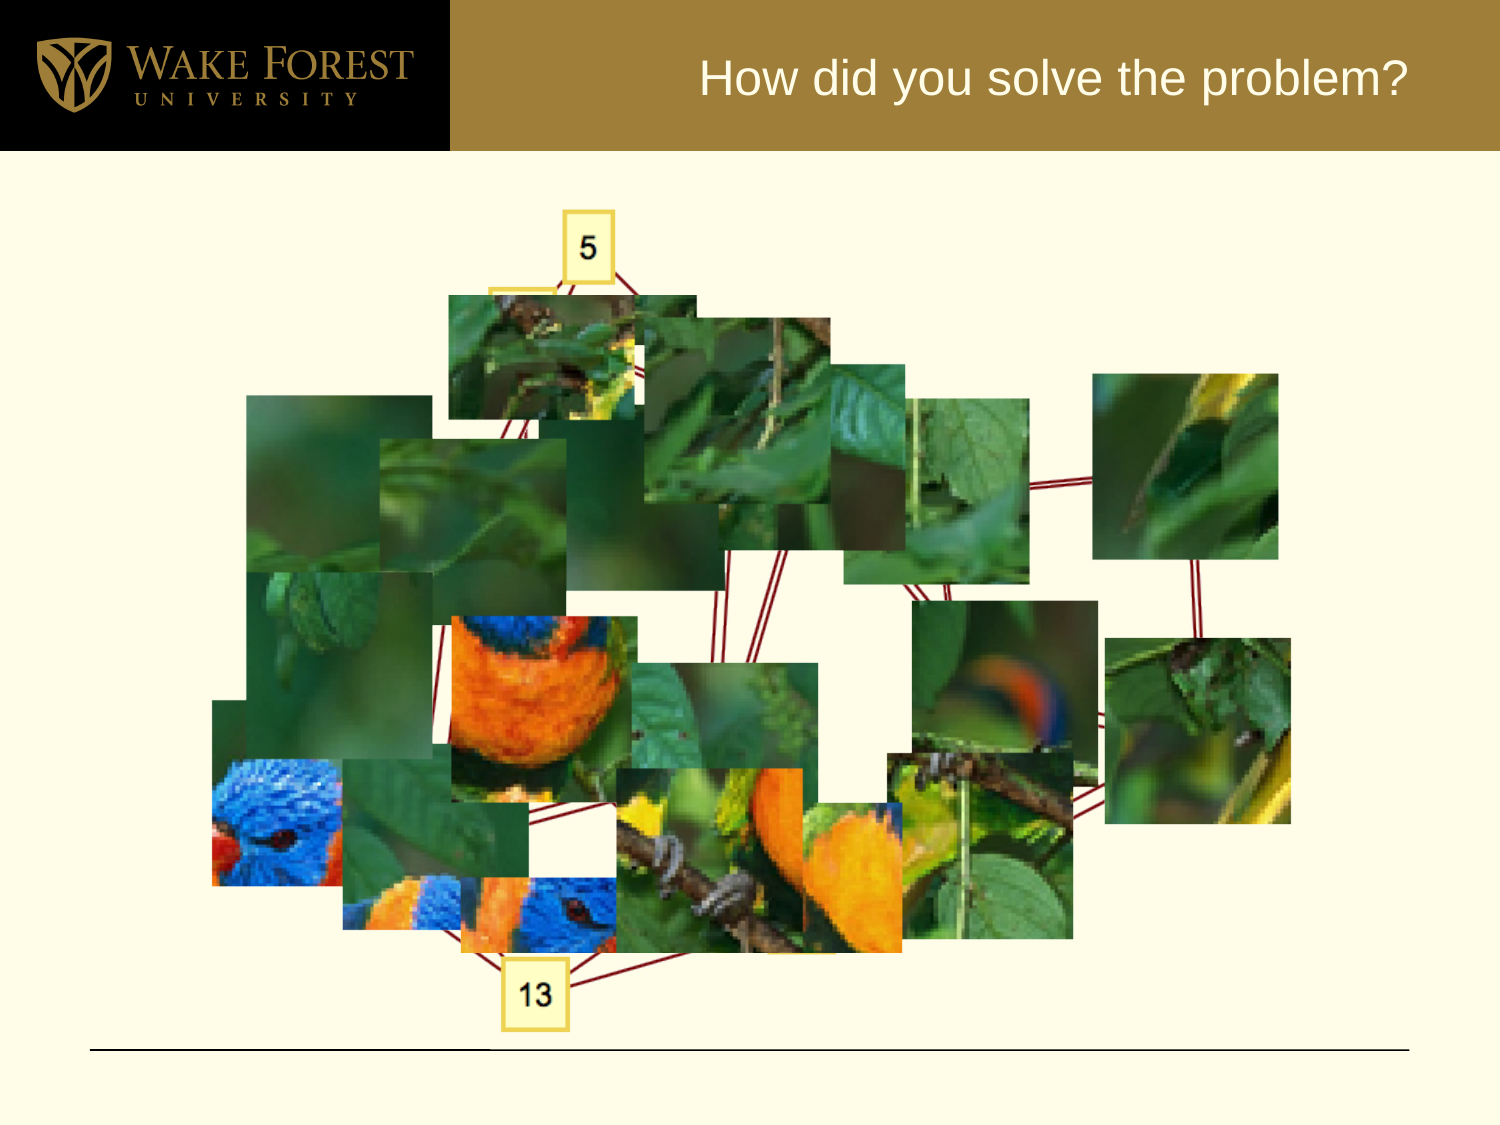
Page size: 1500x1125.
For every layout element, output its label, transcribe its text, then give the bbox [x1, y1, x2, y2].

title How did you solve the problem? [524, 0, 1425, 151]
picture [37, 37, 414, 113]
picture [187, 174, 1347, 295]
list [181, 295, 1364, 953]
picture [187, 953, 1347, 1081]
